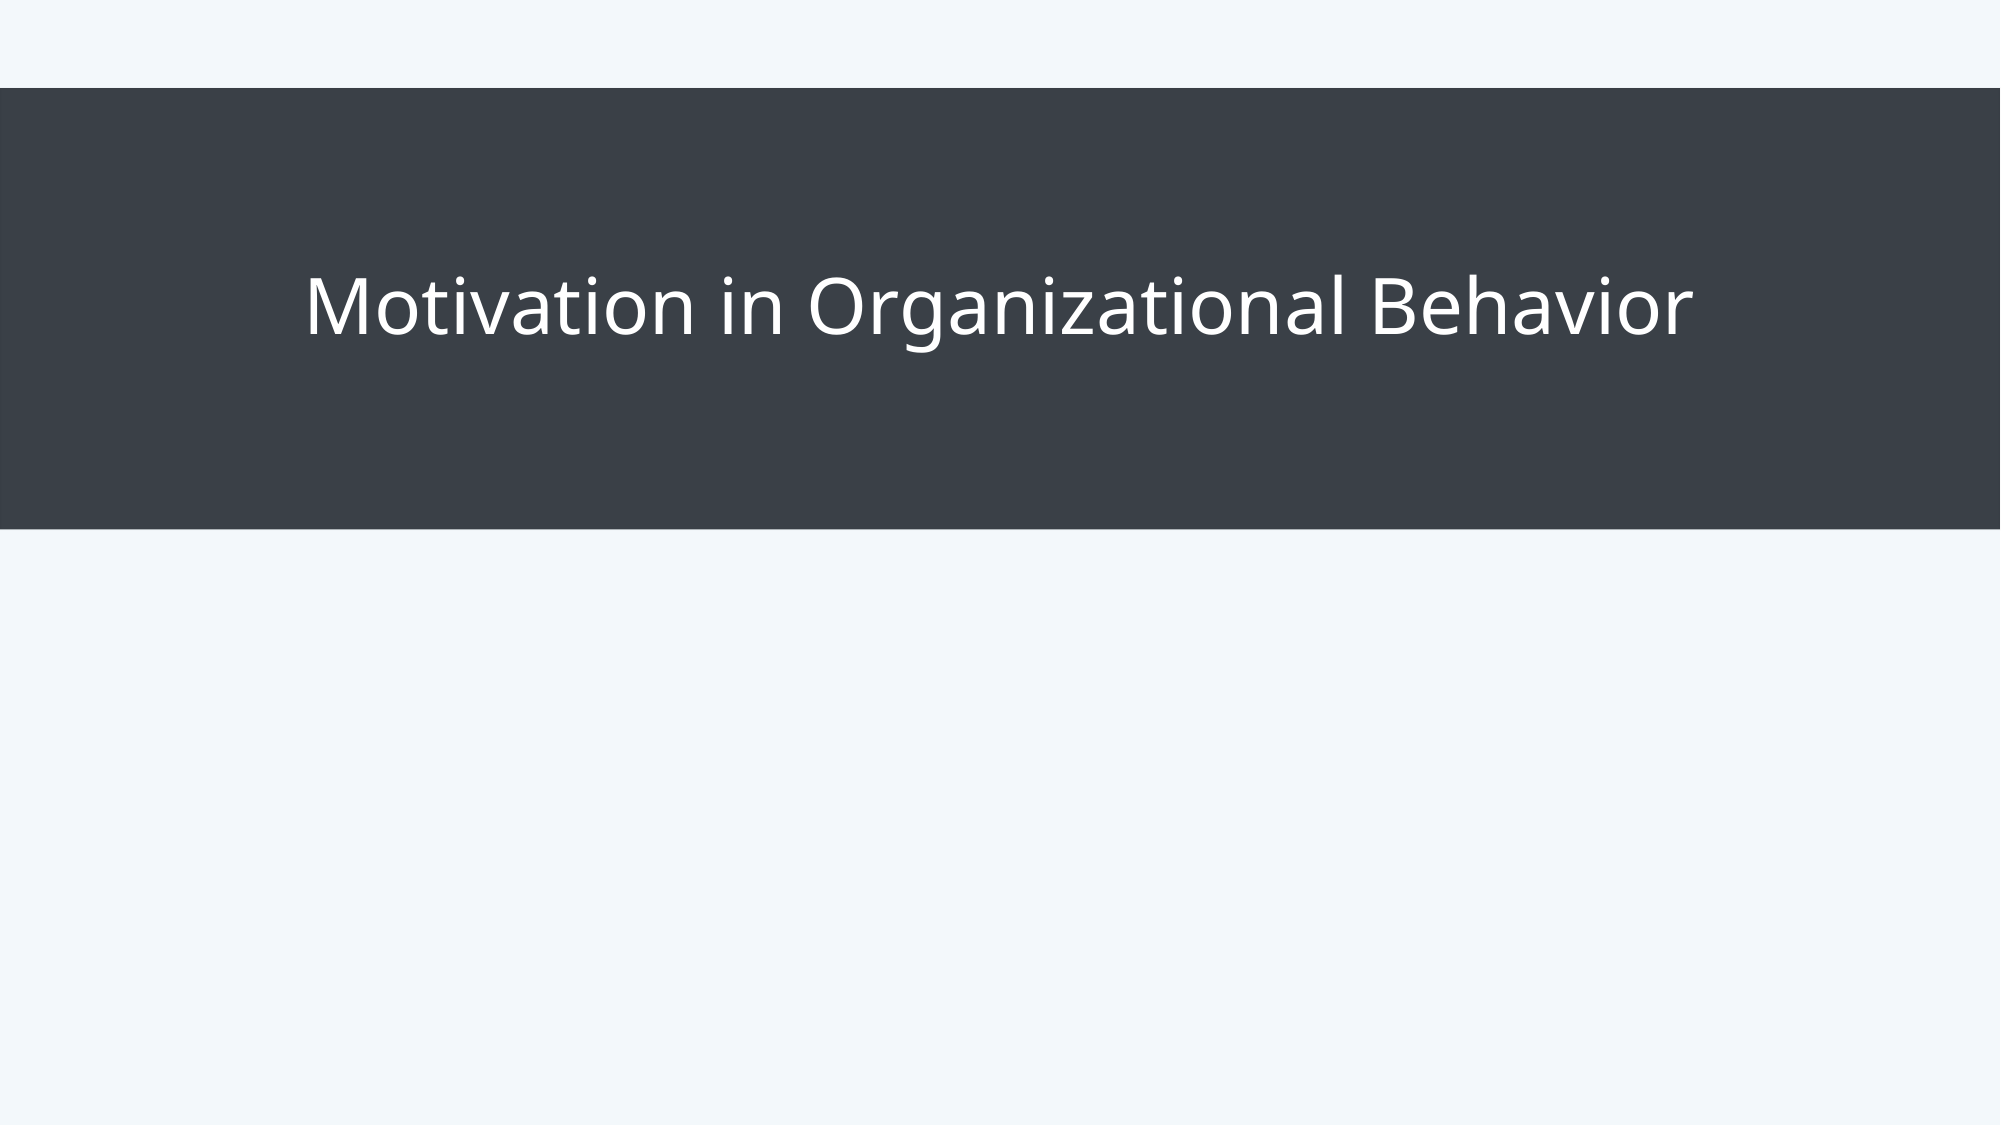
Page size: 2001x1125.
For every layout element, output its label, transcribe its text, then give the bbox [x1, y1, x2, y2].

title Motivation in Organizational Behavior [137, 88, 1863, 530]
